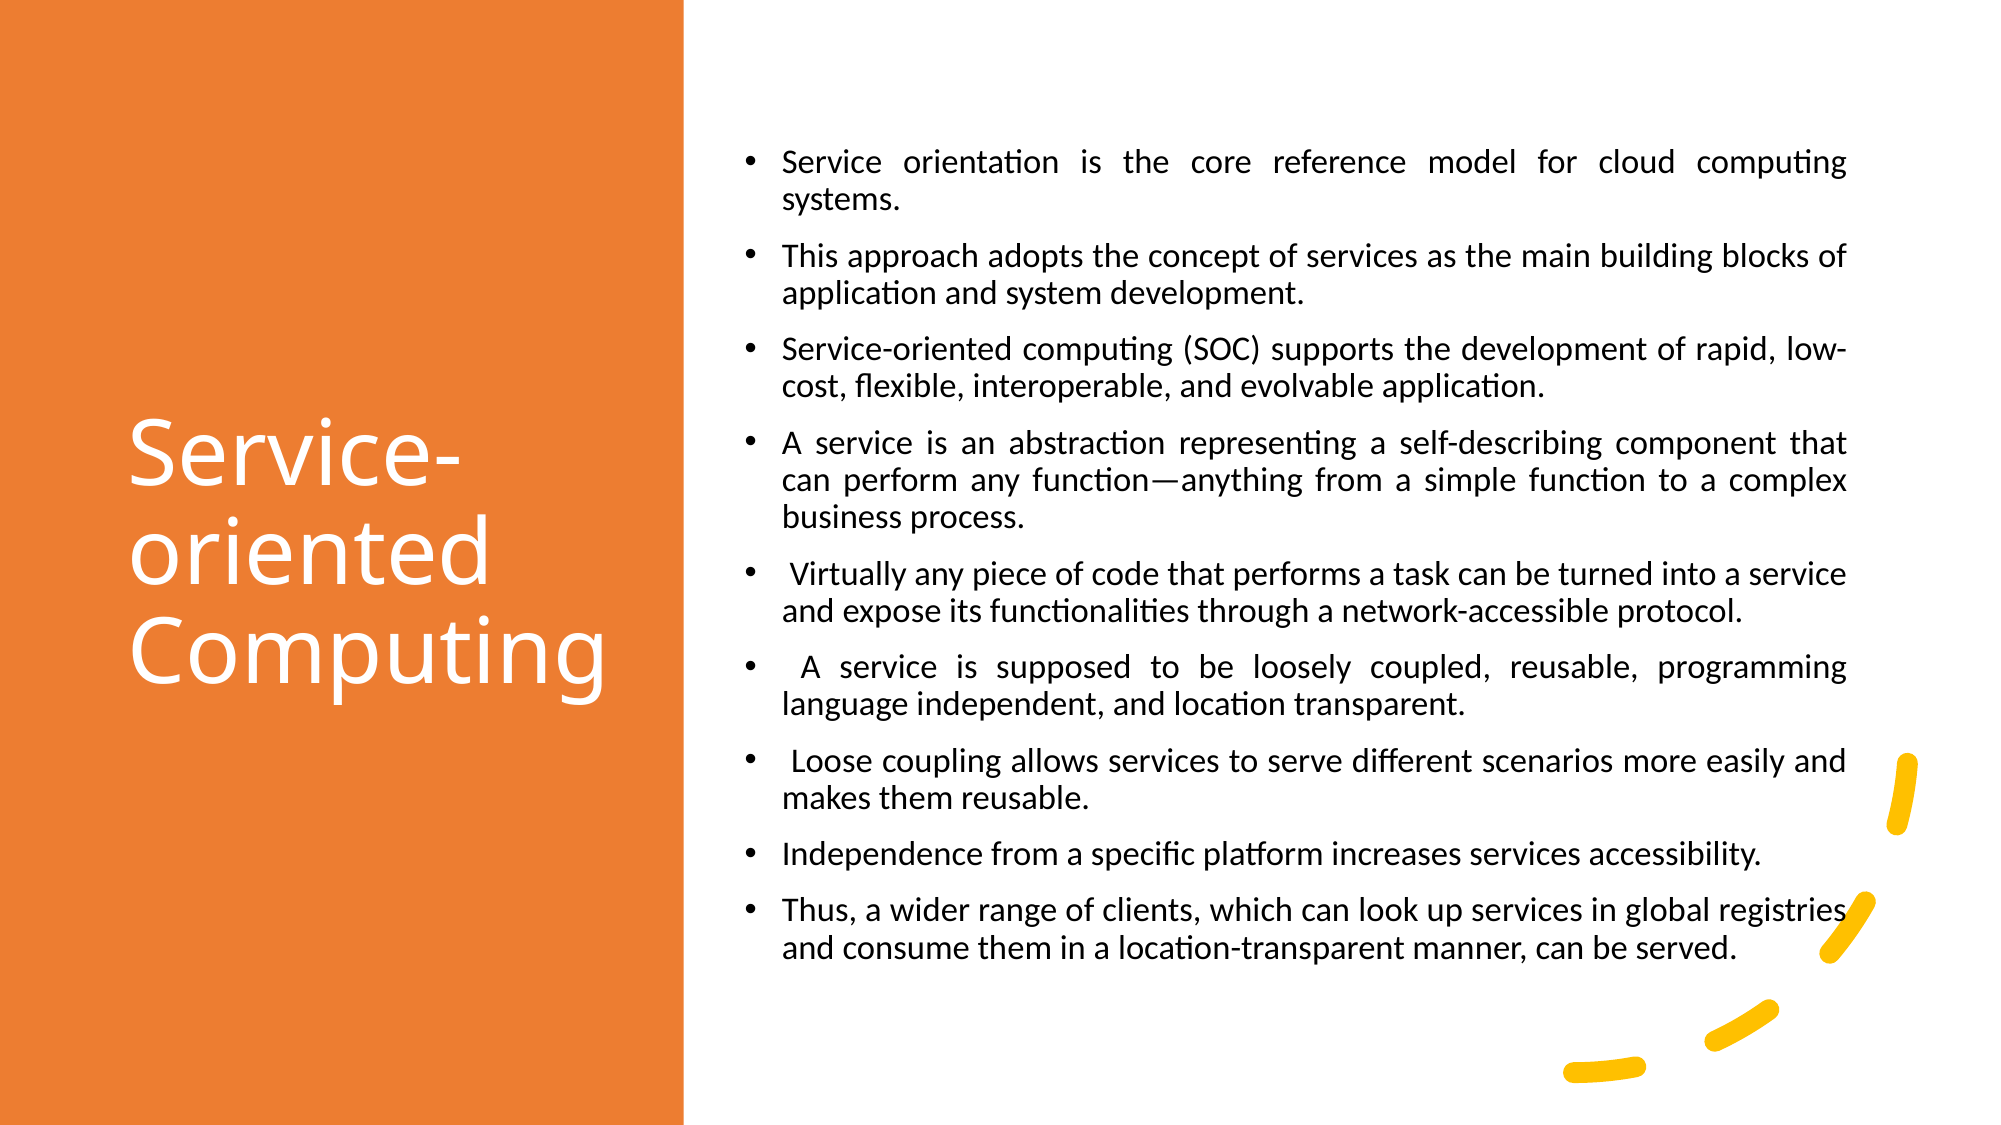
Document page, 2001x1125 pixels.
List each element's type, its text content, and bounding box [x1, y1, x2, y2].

text_box [685, 0, 2000, 1125]
text_box [0, 0, 685, 1125]
text_box [1863, 737, 1909, 907]
text_box [1573, 1014, 1764, 1042]
title Service-oriented Computing [112, 97, 638, 1014]
list Service orientation is the core reference model for cloud computing systems. This approach adopts the concept of services as the main building blocks of application and system development. Service-oriented computing (SOC) supports the development of rapid, low-cost, flexible, interoperable, and evolvable application. A service is an abstraction representing a self-describing component that can perform any function—anything from a simple function to a complex business process. Virtually any piece of code that performs a task can be turned into a service and expose its functionalities through a network-accessible protocol. A service is supposed to be loosely coupled, reusable, programming language independent, and location transparent. Loose coupling allows services to serve different scenarios more easily and makes them reusable. Independence from a specific platform increases services accessibility. Thus, a wider range of clients, which can look up services in global registries and consume them in a location-transparent manner, can be served. [729, 97, 1863, 1014]
slide_number 33 [1412, 1042, 1863, 1103]
